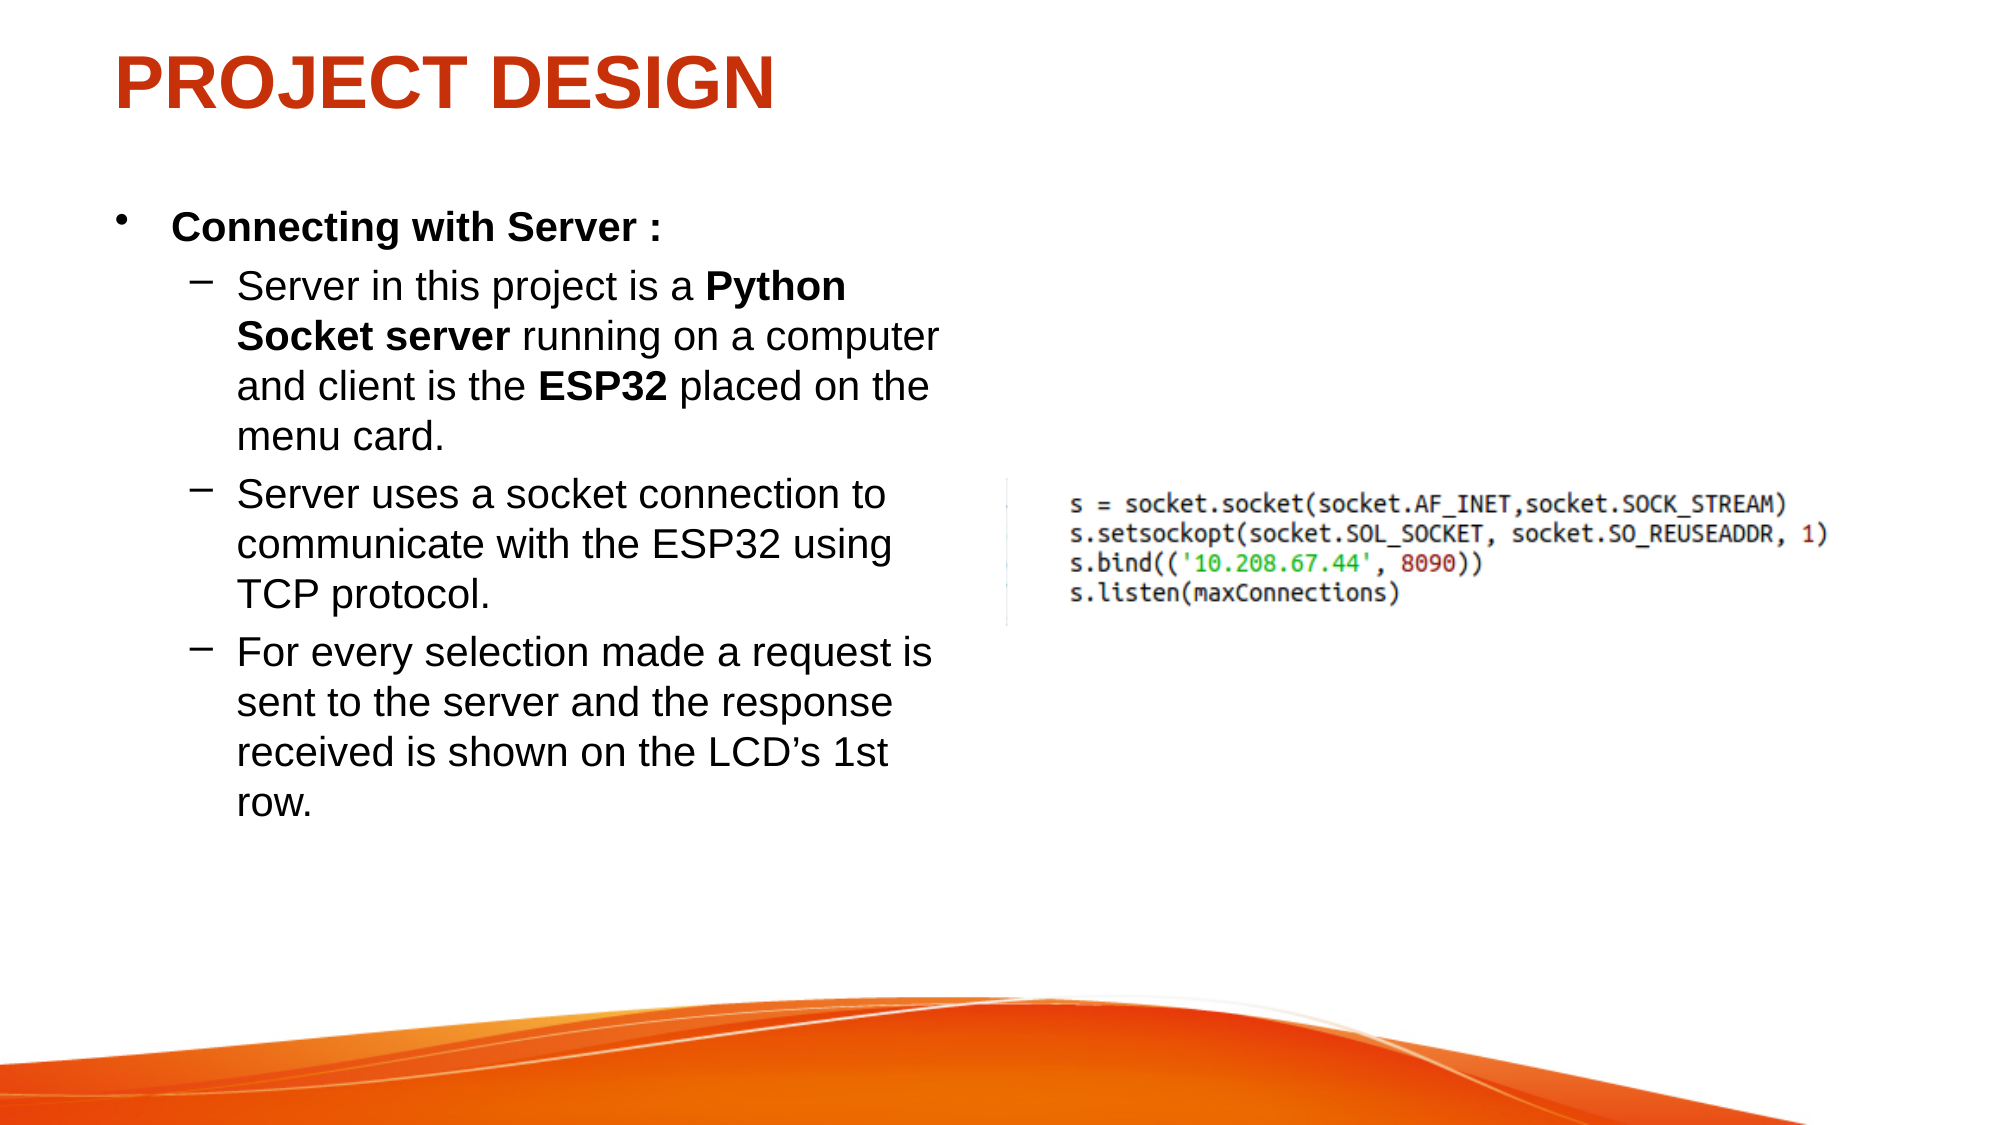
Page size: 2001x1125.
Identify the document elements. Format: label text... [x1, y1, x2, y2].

title PROJECT DESIGN [99, 30, 1901, 127]
picture [0, 0, 2000, 1125]
list Connecting with Server : Server in this project is a Python Socket server running on a computer and client is the ESP32 placed on the menu card. Server uses a socket connection to communicate with the ESP32 using TCP protocol. For every selection made a request is sent to the server and the response received is shown on the LCD’s 1st row. [99, 192, 984, 1006]
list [1006, 478, 1900, 626]
